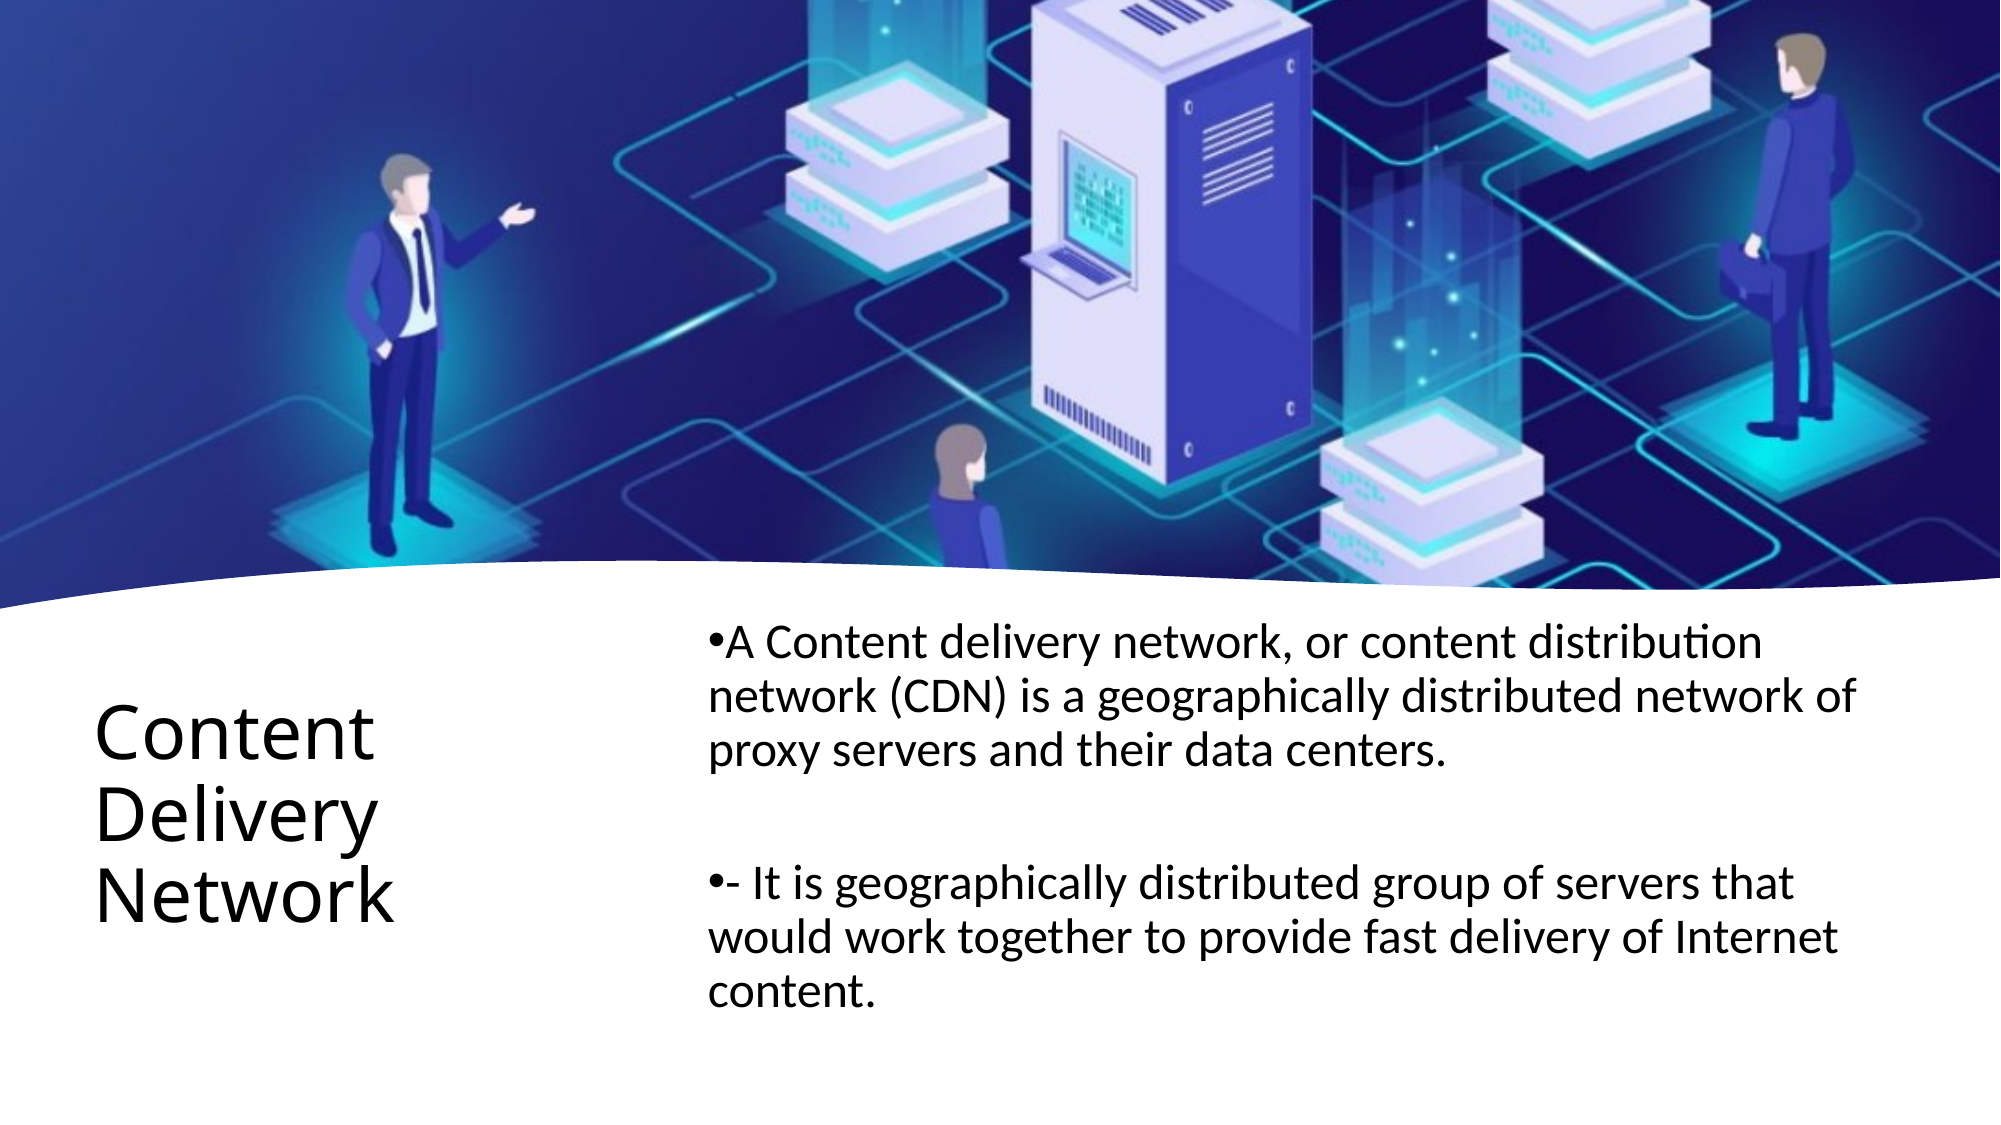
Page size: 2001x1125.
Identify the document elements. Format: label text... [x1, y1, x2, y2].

picture [0, 0, 2000, 609]
text_box Content Delivery Network [78, 615, 619, 1018]
text_box A Content delivery network, or content distribution network (CDN) is a geographically distributed network of proxy servers and their data centers. - It is geographically distributed group of servers that would work together to provide fast delivery of Internet content. [692, 615, 1921, 1018]
